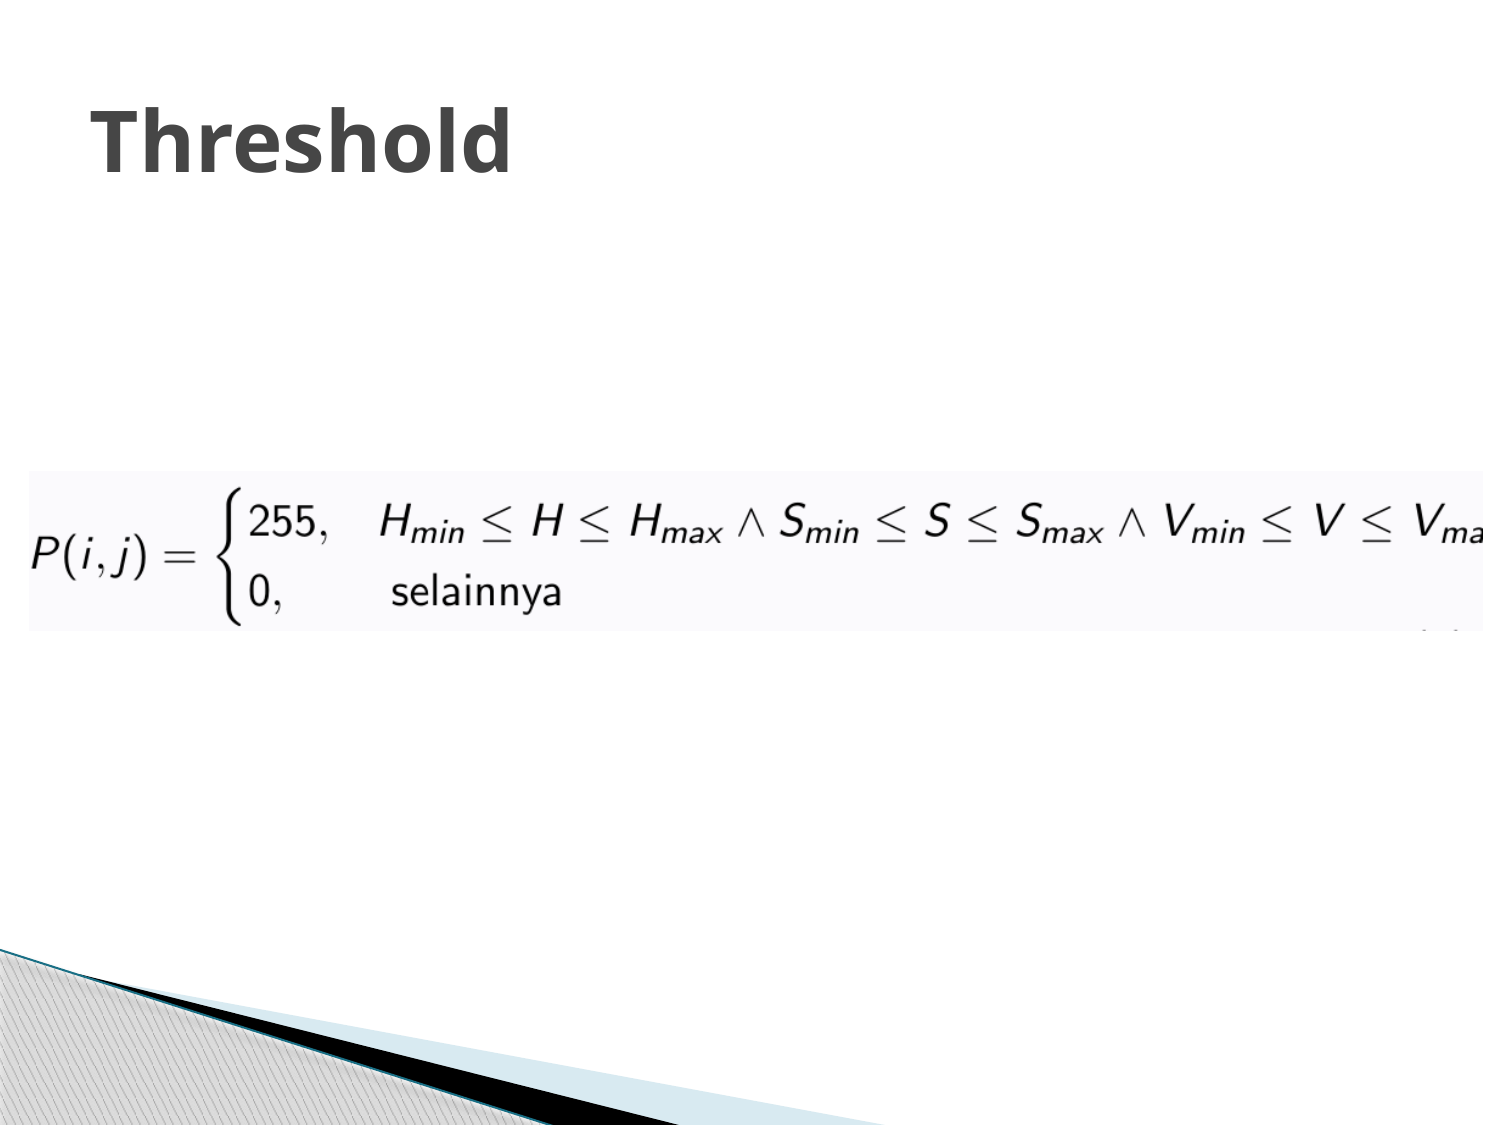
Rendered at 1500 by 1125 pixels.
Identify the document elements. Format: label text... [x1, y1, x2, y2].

picture [29, 471, 1483, 632]
title Threshold [75, 45, 1425, 233]
